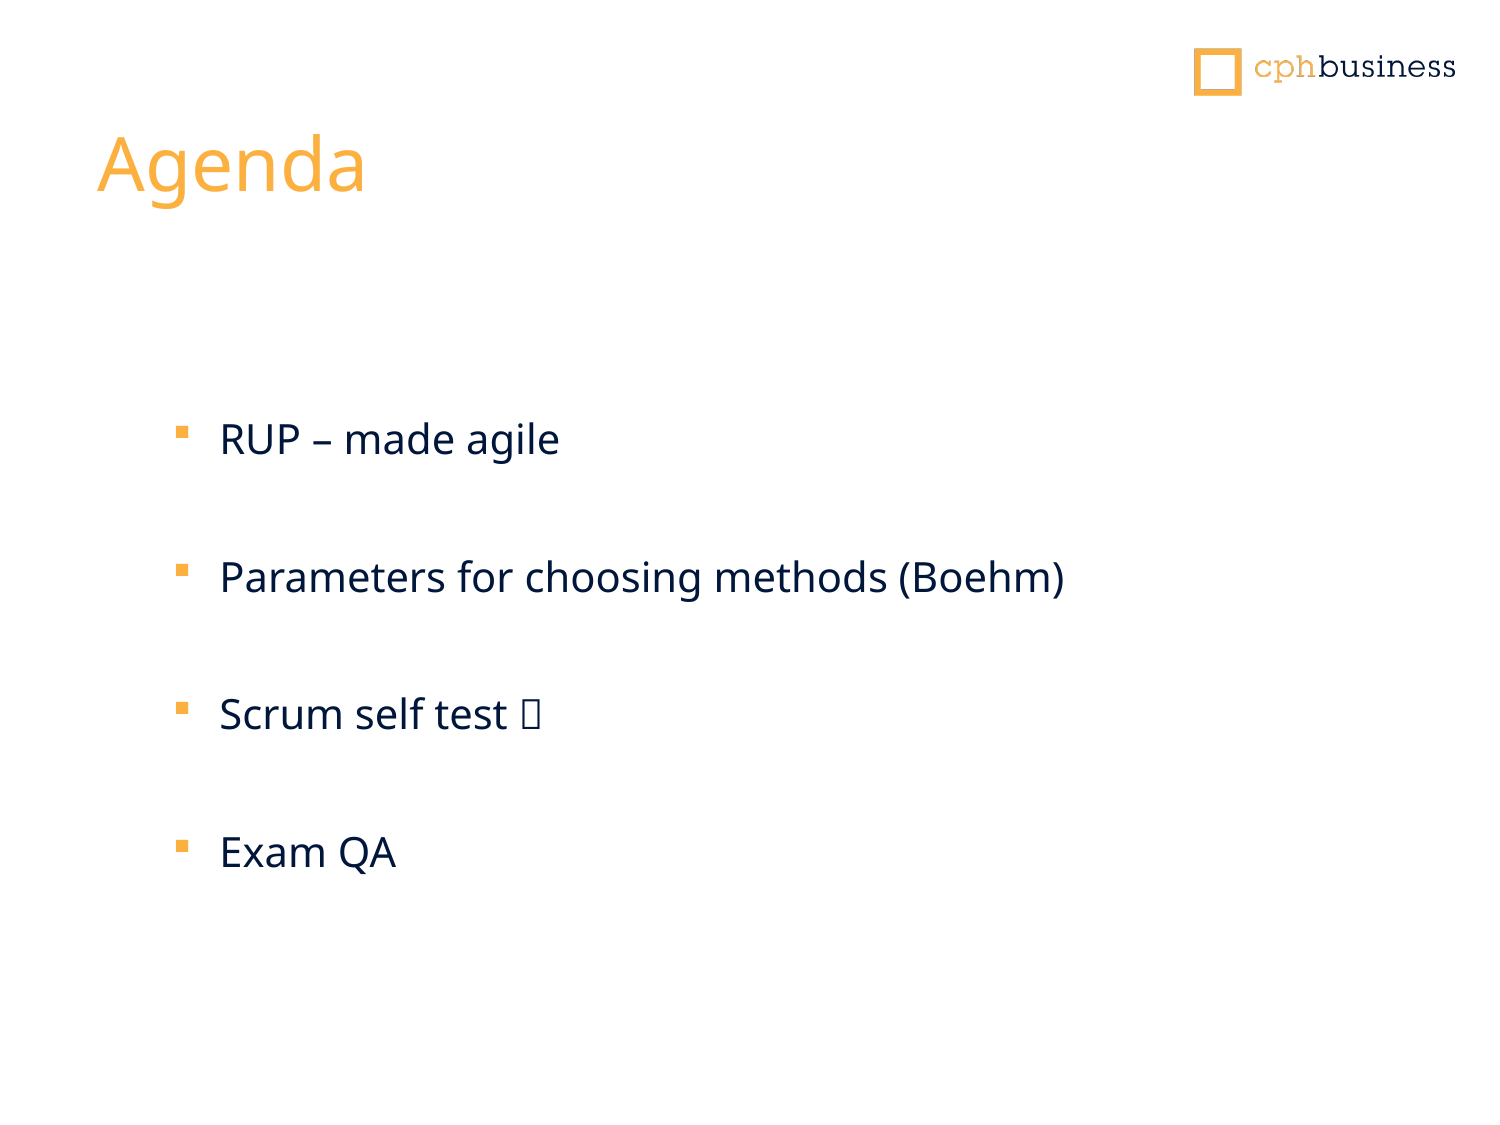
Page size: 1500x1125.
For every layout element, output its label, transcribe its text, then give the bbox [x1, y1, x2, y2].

picture [1147, 1, 1500, 143]
list Agenda [83, 109, 1411, 298]
list RUP – made agile Parameters for choosing methods (Boehm) Scrum self test  Exam QA [83, 347, 1411, 967]
